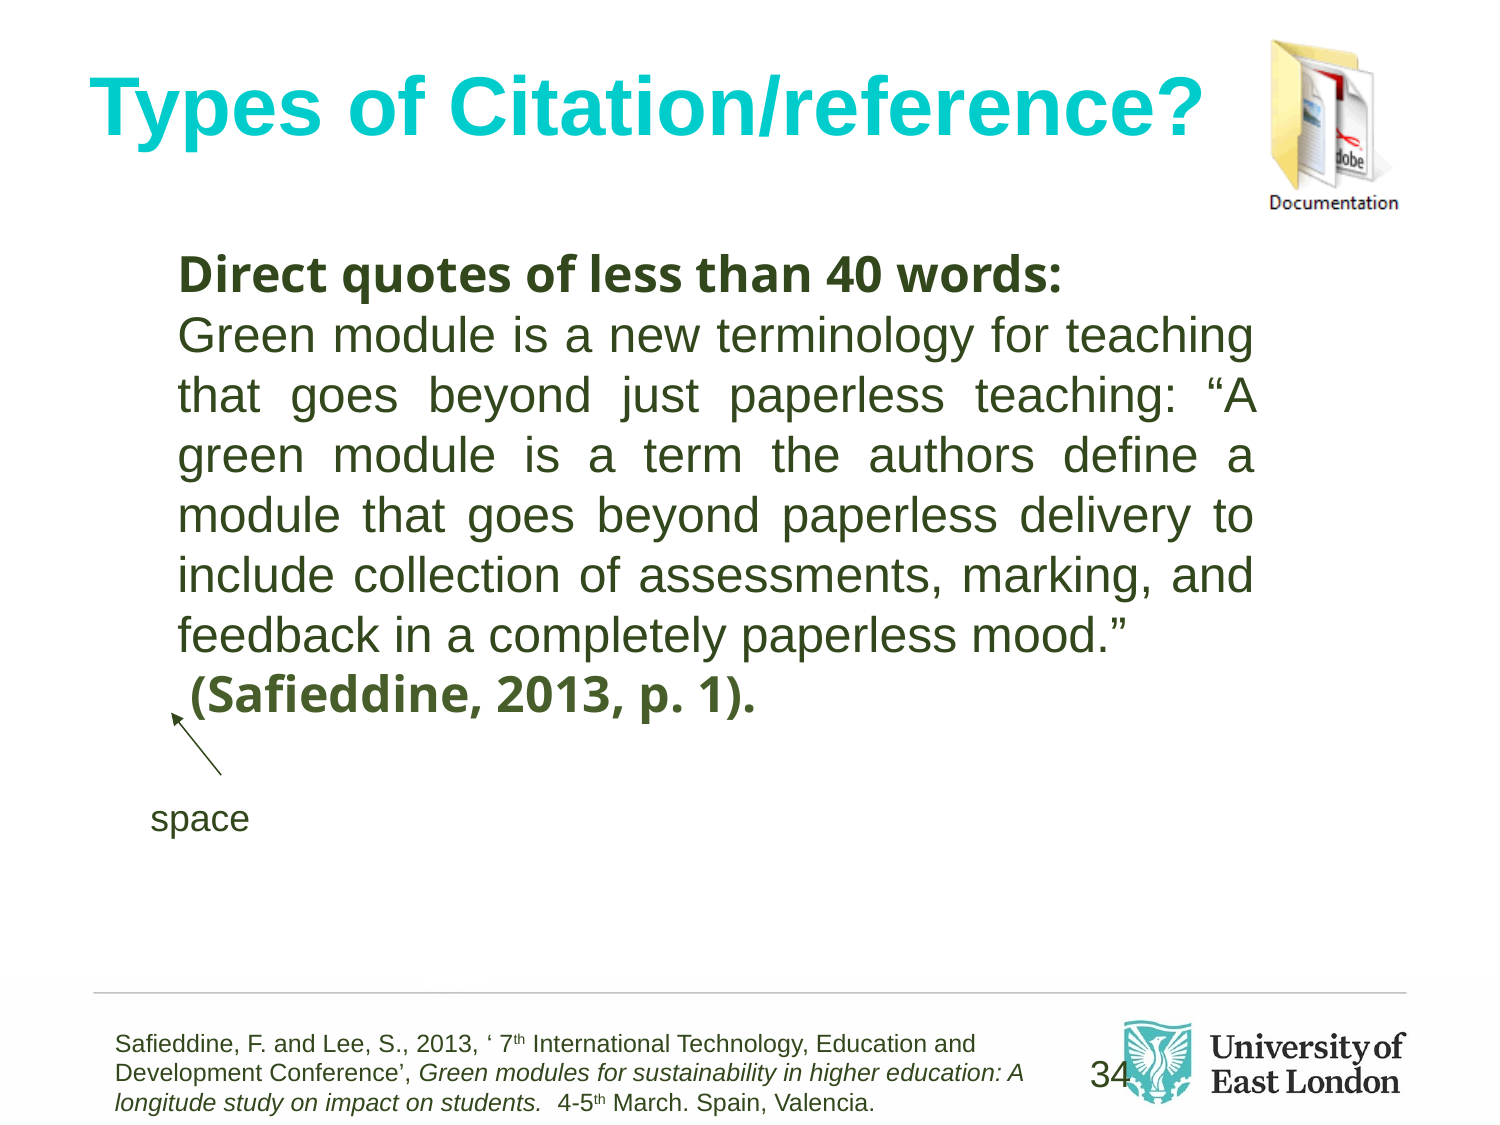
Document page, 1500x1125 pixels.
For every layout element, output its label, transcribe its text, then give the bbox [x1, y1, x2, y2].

text_box Direct quotes of less than 40 words: Green module is a new terminology for teaching that goes beyond just paperless teaching: “A green module is a term the authors define a module that goes beyond paperless delivery to include collection of assessments, marking, and feedback in a completely paperless mood.” (Safieddine, 2013, p. 1). [162, 233, 1270, 730]
text_box [171, 712, 222, 776]
picture [0, 980, 1500, 1125]
text_box Types of Citation/reference? [74, 45, 1241, 233]
text_box 34 [1074, 1042, 1425, 1103]
picture [1245, 30, 1419, 230]
text_box Safieddine, F. and Lee, S., 2013, ‘ 7th International Technology, Education and Development Conference’, Green modules for sustainability in higher education: A longitude study on impact on students. 4-5th March. Spain, Valencia. [100, 1019, 1140, 1125]
text_box space [135, 786, 313, 847]
